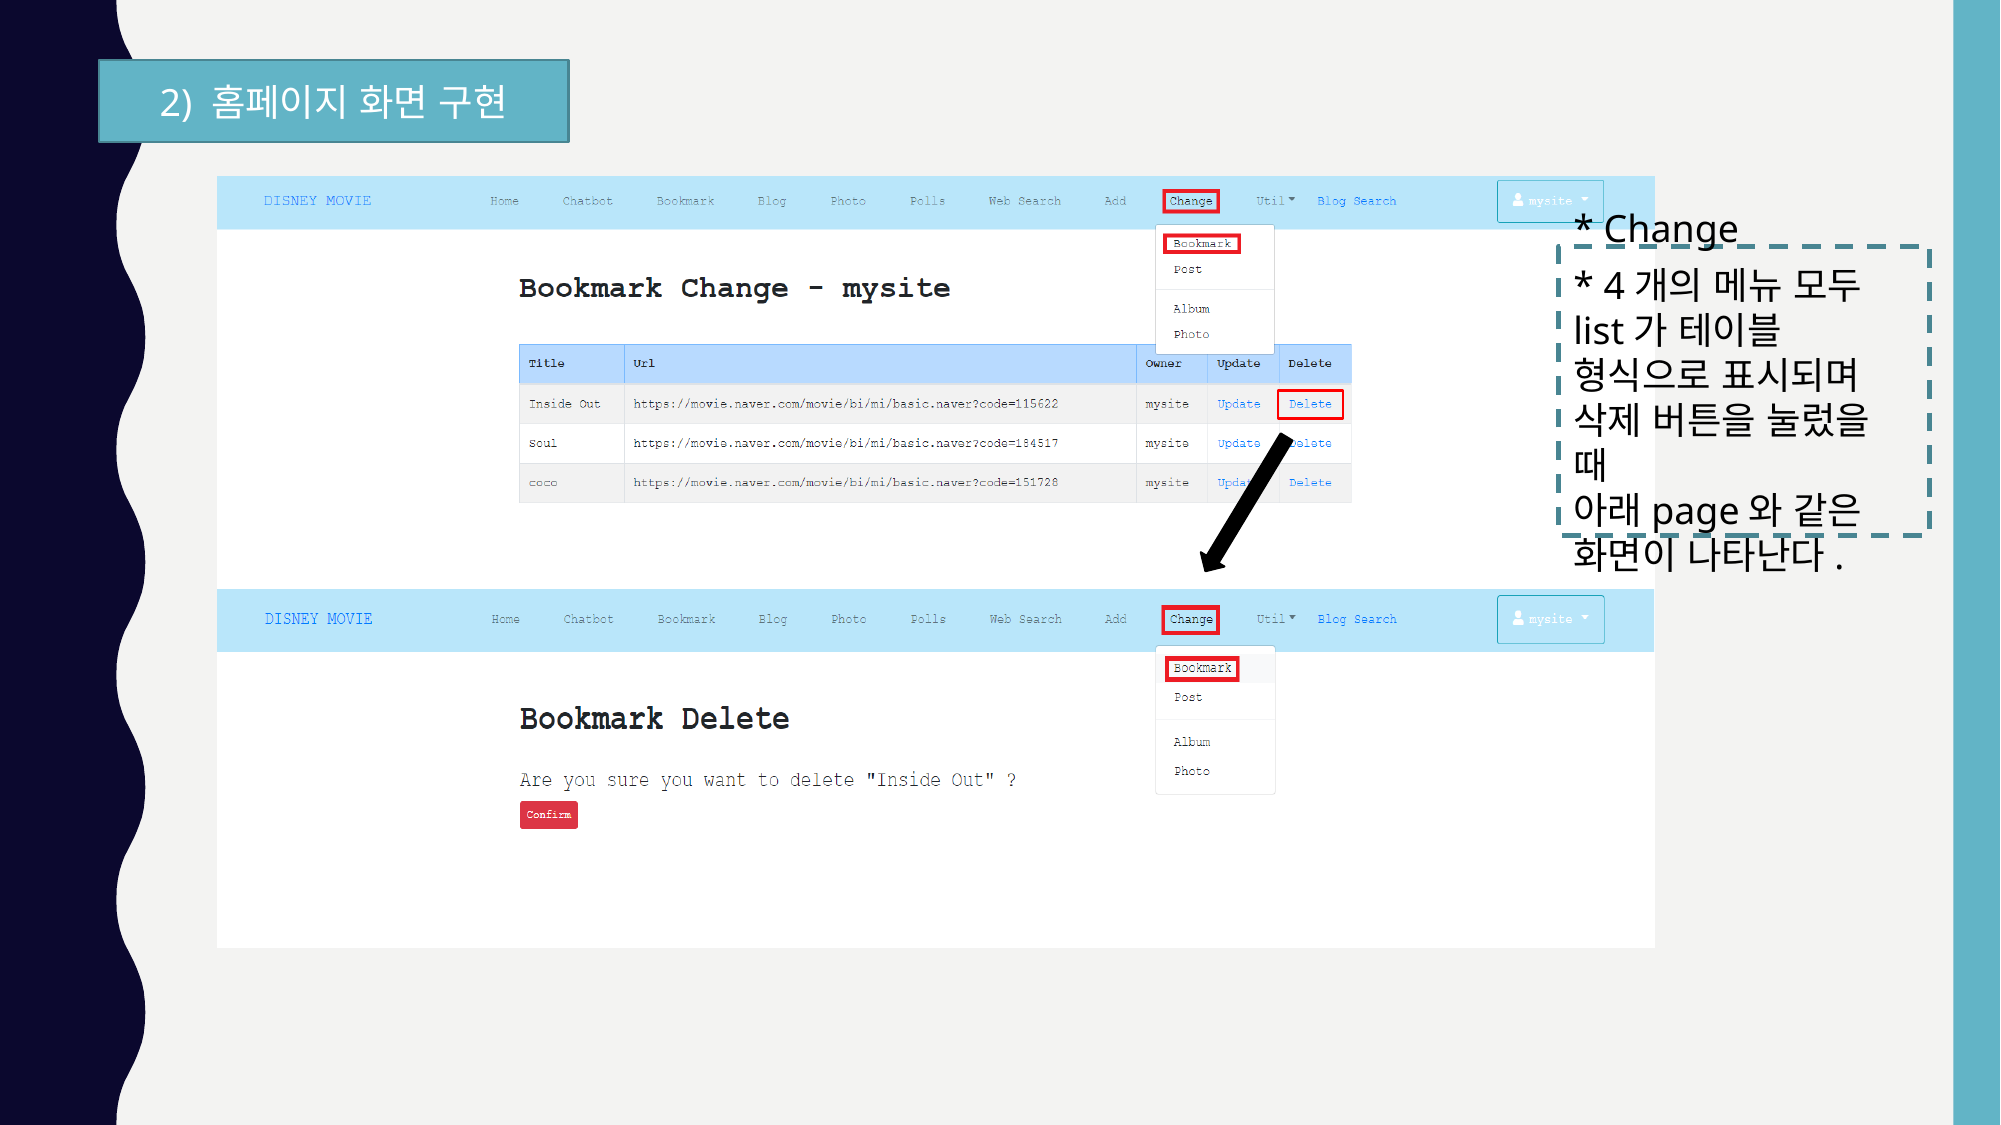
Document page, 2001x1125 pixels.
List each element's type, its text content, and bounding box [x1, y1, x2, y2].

text_box 2) 홈페이지 화면 구현 [98, 59, 570, 143]
text_box * Change * 4개의 메뉴 모두 list가 테이블 형식으로 표시되며 삭제 버튼을 눌렀을 때 아래page와 같은 화면이 나타난다. [1655, 245, 1931, 537]
picture [217, 176, 1655, 948]
